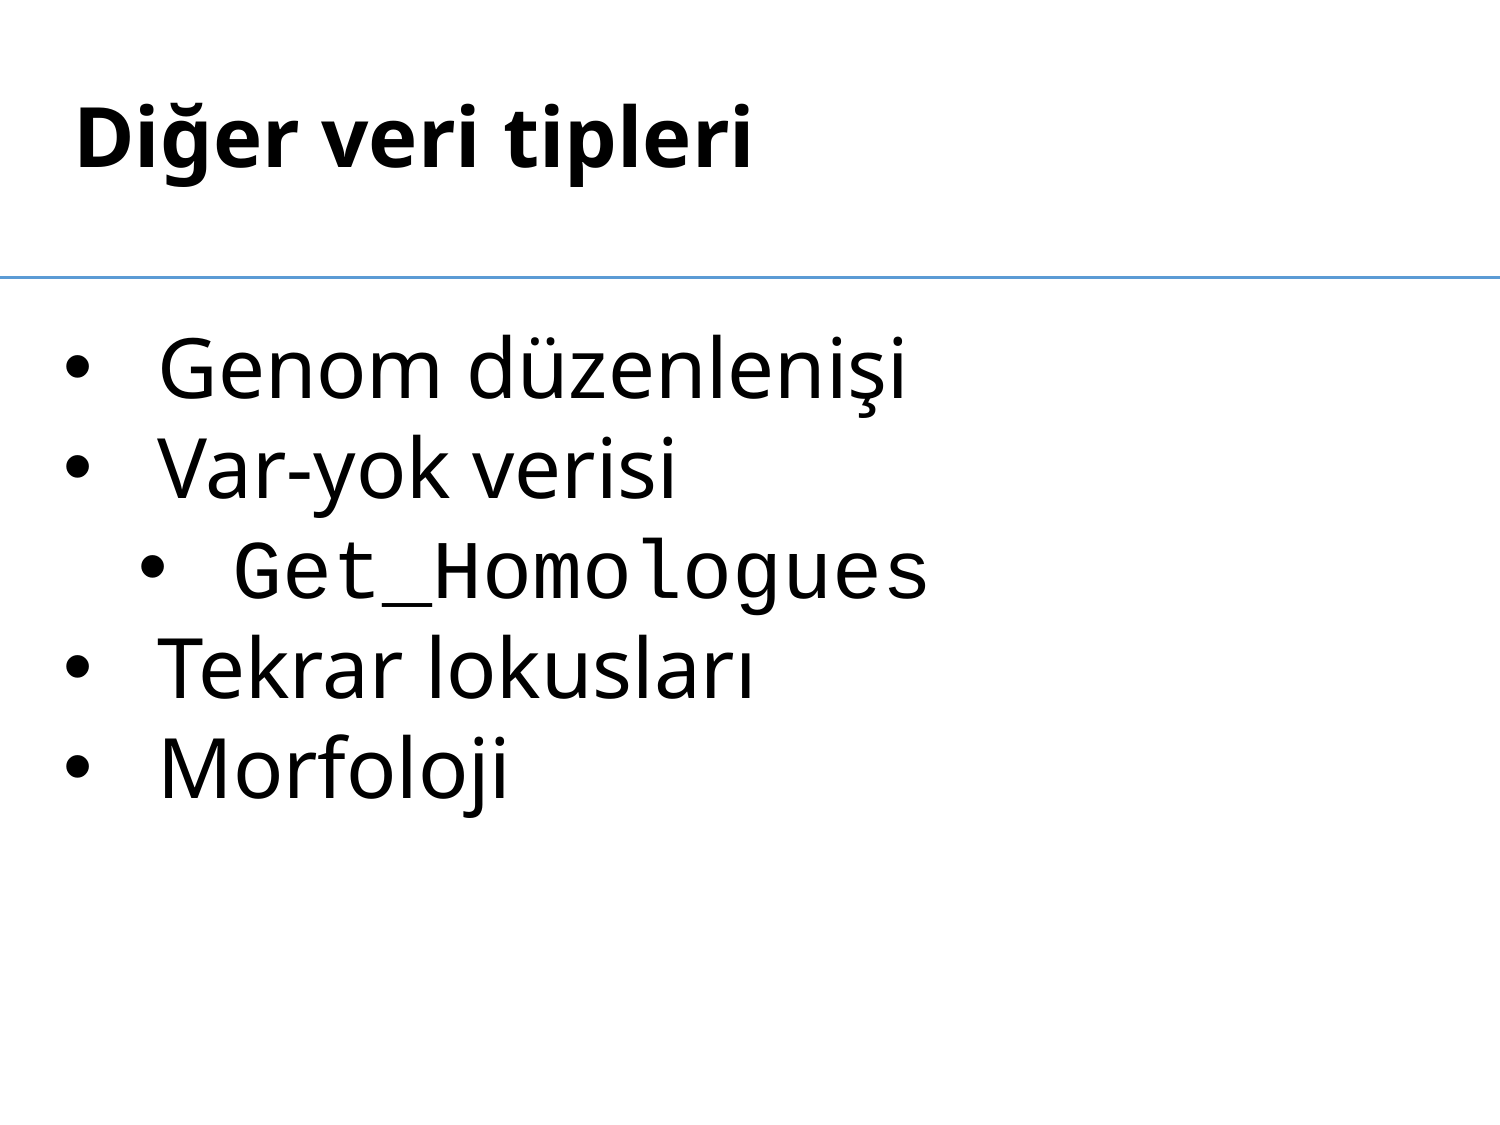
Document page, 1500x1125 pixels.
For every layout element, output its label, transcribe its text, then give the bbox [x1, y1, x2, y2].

text_box Genom düzenlenişi Var-yok verisi Get_Homologues Tekrar lokusları Morfoloji [48, 308, 1463, 823]
text_box Diğer veri tipleri [58, 87, 1385, 181]
